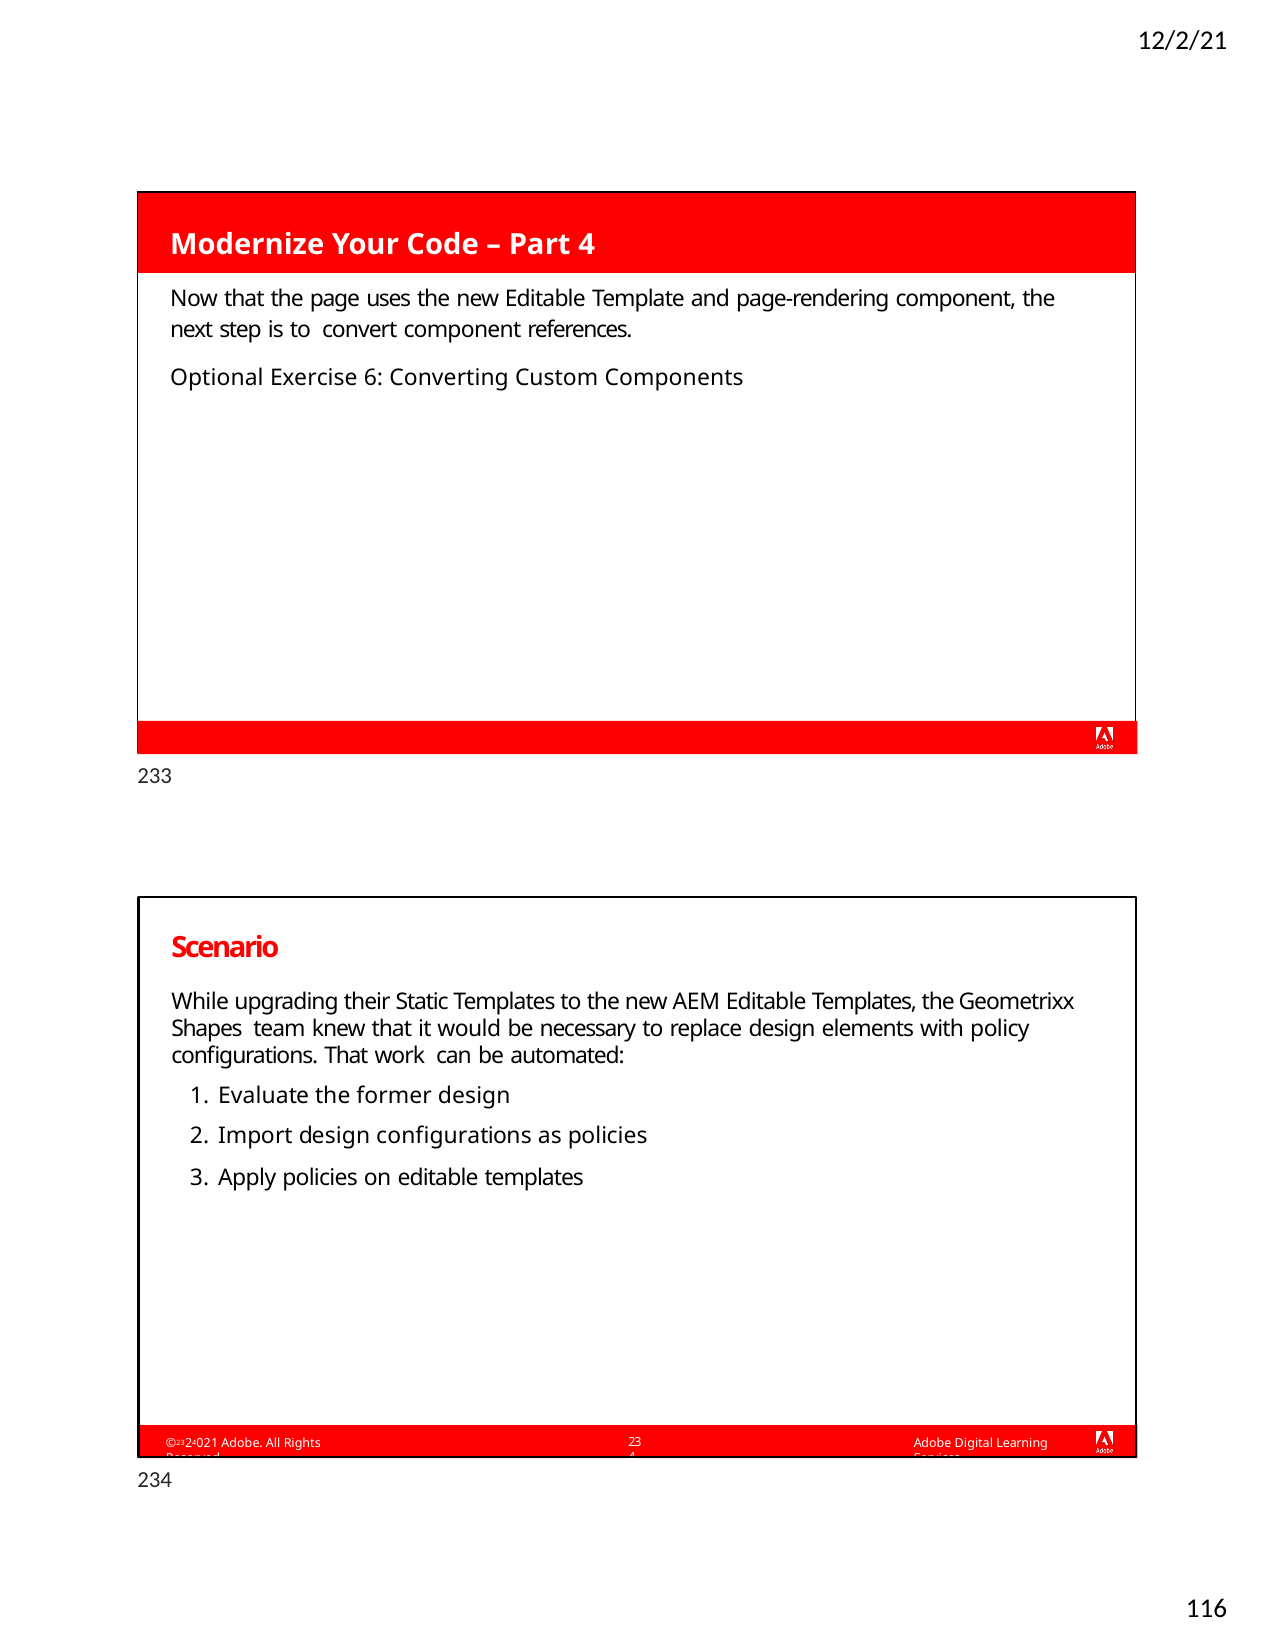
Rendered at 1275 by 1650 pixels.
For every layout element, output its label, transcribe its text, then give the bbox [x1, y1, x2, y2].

text_box 12/2/21 [1135, 20, 1230, 55]
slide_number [1179, 1589, 1234, 1650]
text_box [138, 896, 1137, 1424]
text_box 233 [135, 760, 175, 788]
text_box 234 [135, 1465, 175, 1492]
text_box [137, 1424, 1138, 1459]
table_cell Now that the page uses the new Editable Template and page-rendering component, the next step is to convert component references. Optional Exercise 6: Converting Custom Components [138, 273, 1135, 720]
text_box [137, 720, 1138, 755]
table_header Modernize Your Code – Part 4 [138, 193, 1135, 273]
